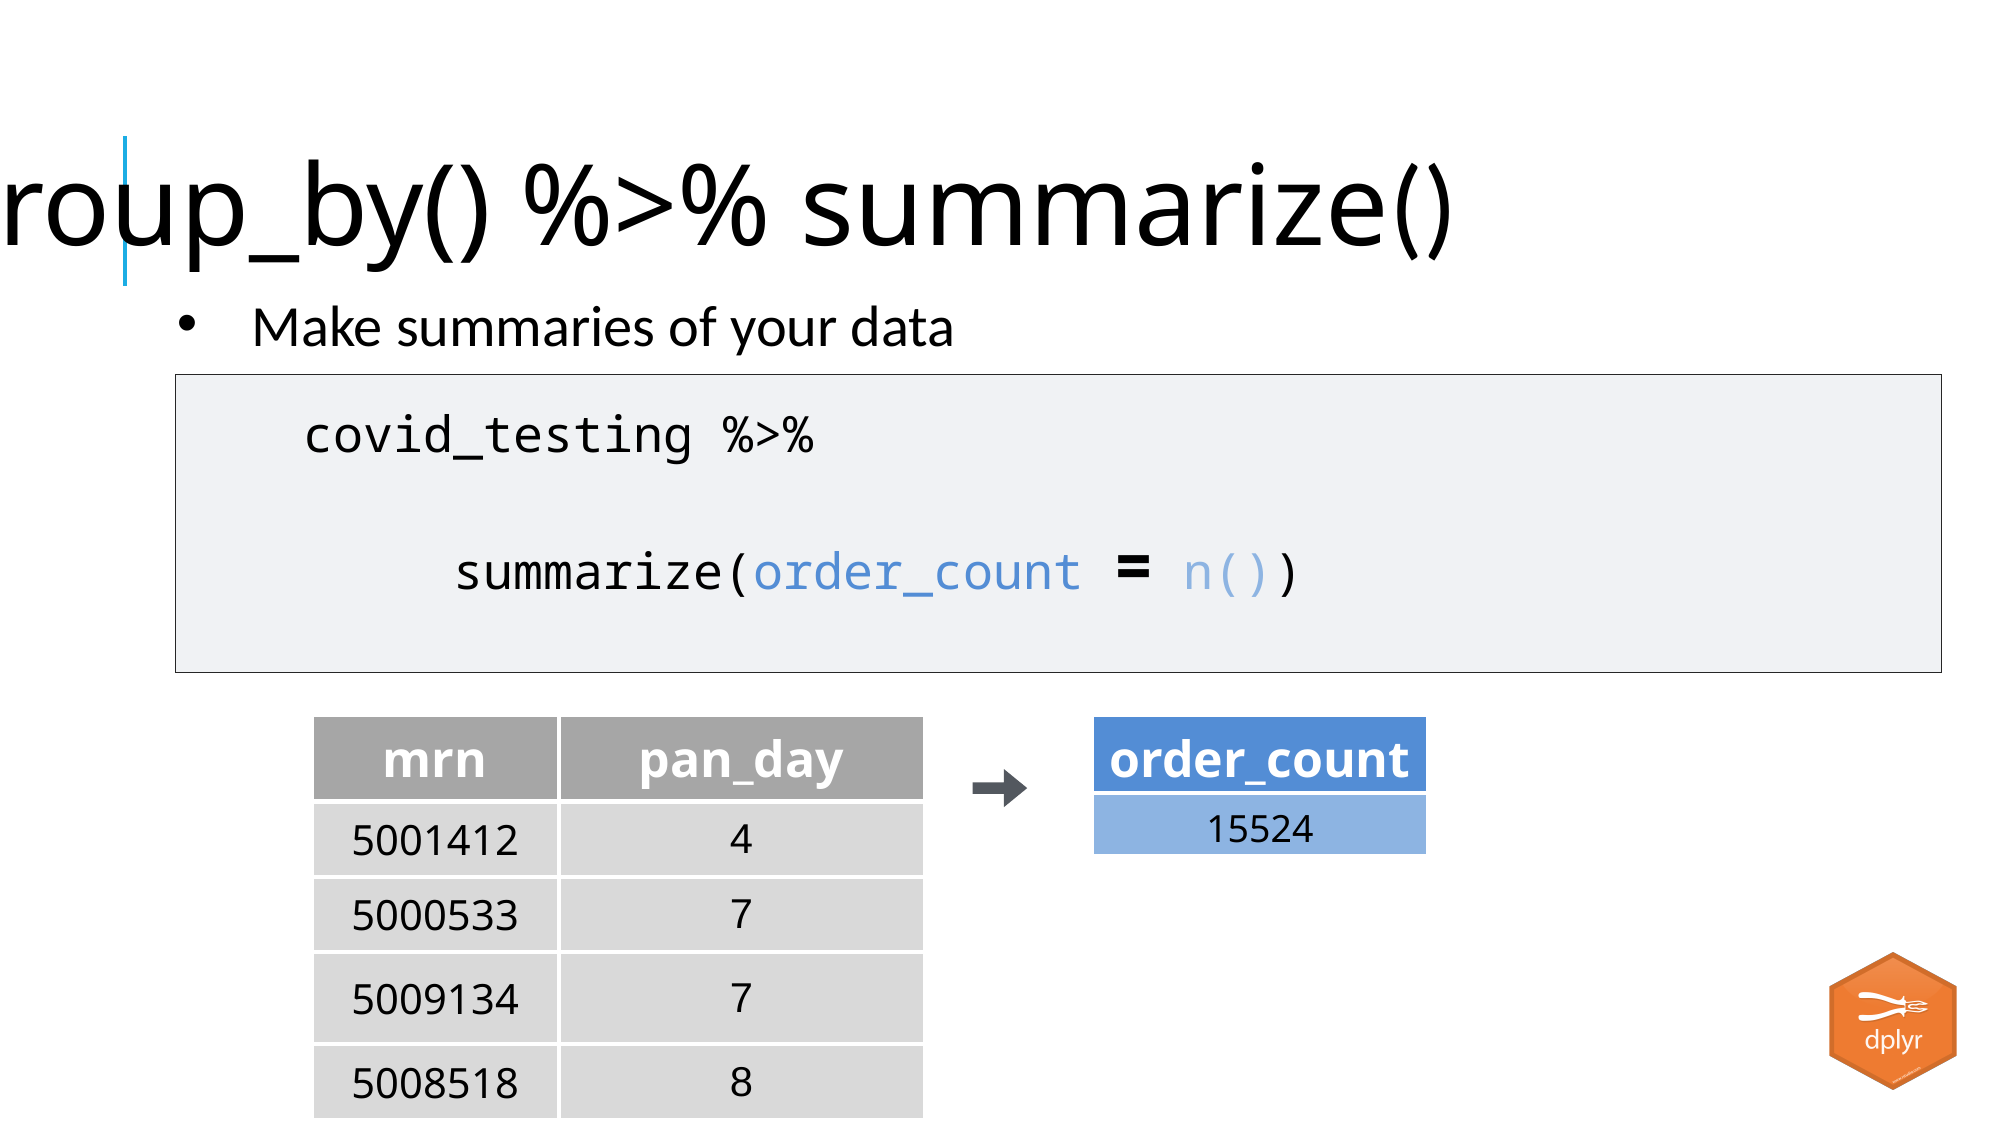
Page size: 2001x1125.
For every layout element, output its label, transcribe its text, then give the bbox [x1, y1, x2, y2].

text_box [972, 769, 1028, 808]
table_cell 8 [561, 1046, 923, 1118]
text_box [175, 374, 1942, 673]
table_cell 7 [561, 954, 923, 1042]
table_header mrn [314, 717, 557, 799]
table_cell 5001412 [314, 804, 557, 875]
table_cell 5009134 [314, 954, 557, 1042]
text_box covid_testing %>% summarize(order_count = n()) [288, 395, 1830, 610]
table_cell 4 [561, 804, 923, 875]
text_box [1829, 952, 1957, 1090]
table_header pan_day [561, 717, 923, 799]
table_cell 5000533 [314, 879, 557, 950]
text_box group_by() %>% summarize() [0, 125, 1473, 275]
table_cell 5008518 [314, 1046, 557, 1118]
table_header order_count [1094, 717, 1426, 791]
table_cell 7 [561, 879, 923, 950]
text_box Make summaries of your data [175, 286, 1187, 479]
table_cell 15524 [1094, 795, 1426, 854]
